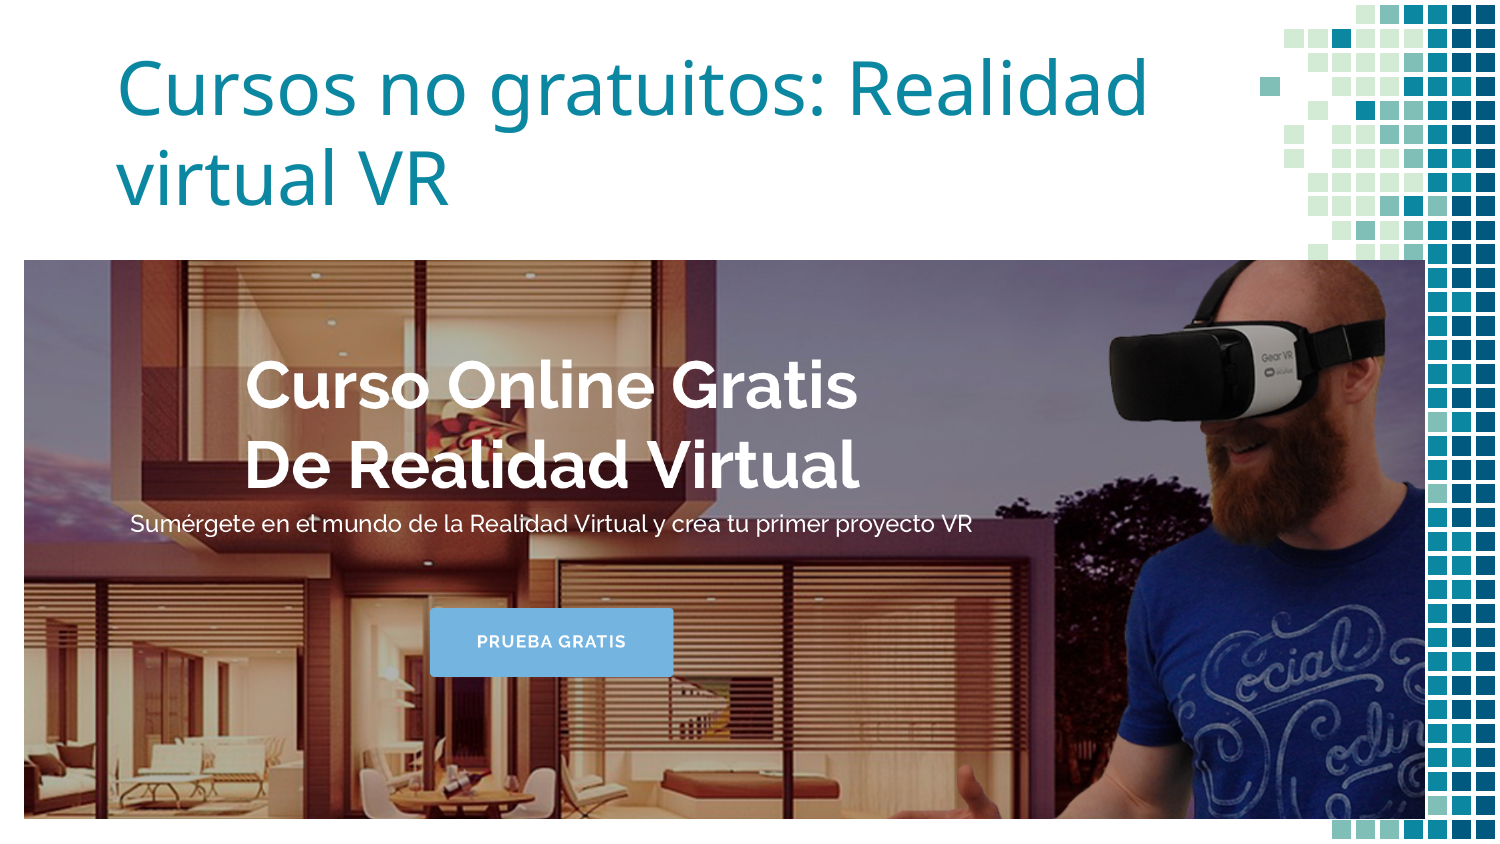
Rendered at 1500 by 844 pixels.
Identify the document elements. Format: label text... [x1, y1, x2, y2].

picture [24, 260, 1425, 819]
title Cursos no gratuitos: Realidad virtual VR [101, 94, 1292, 236]
